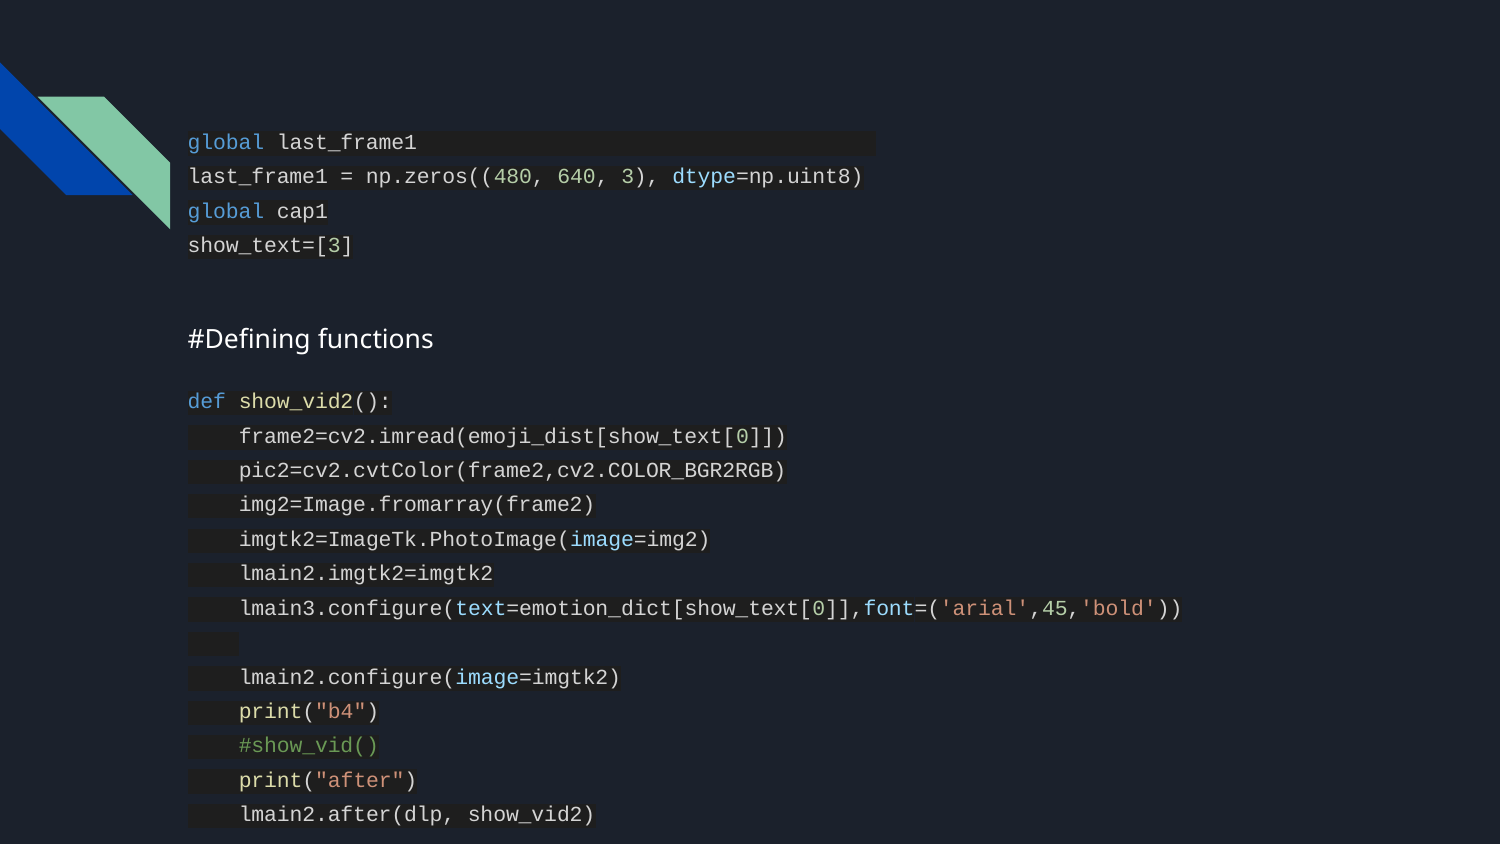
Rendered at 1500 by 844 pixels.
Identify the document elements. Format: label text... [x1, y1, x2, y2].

list global last_frame1 last_frame1 = np.zeros((480, 640, 3), dtype=np.uint8) global cap1 show_text=[3] #Defining functions def show_vid2(): frame2=cv2.imread(emoji_dist[show_text[0]]) pic2=cv2.cvtColor(frame2,cv2.COLOR_BGR2RGB) img2=Image.fromarray(frame2) imgtk2=ImageTk.PhotoImage(image=img2) lmain2.imgtk2=imgtk2 lmain3.configure(text=emotion_dict[show_text[0]],font=('arial',45,'bold')) lmain2.configure(image=imgtk2) print("b4") #show_vid() print("after") lmain2.after(dlp, show_vid2) [172, 104, 1328, 844]
